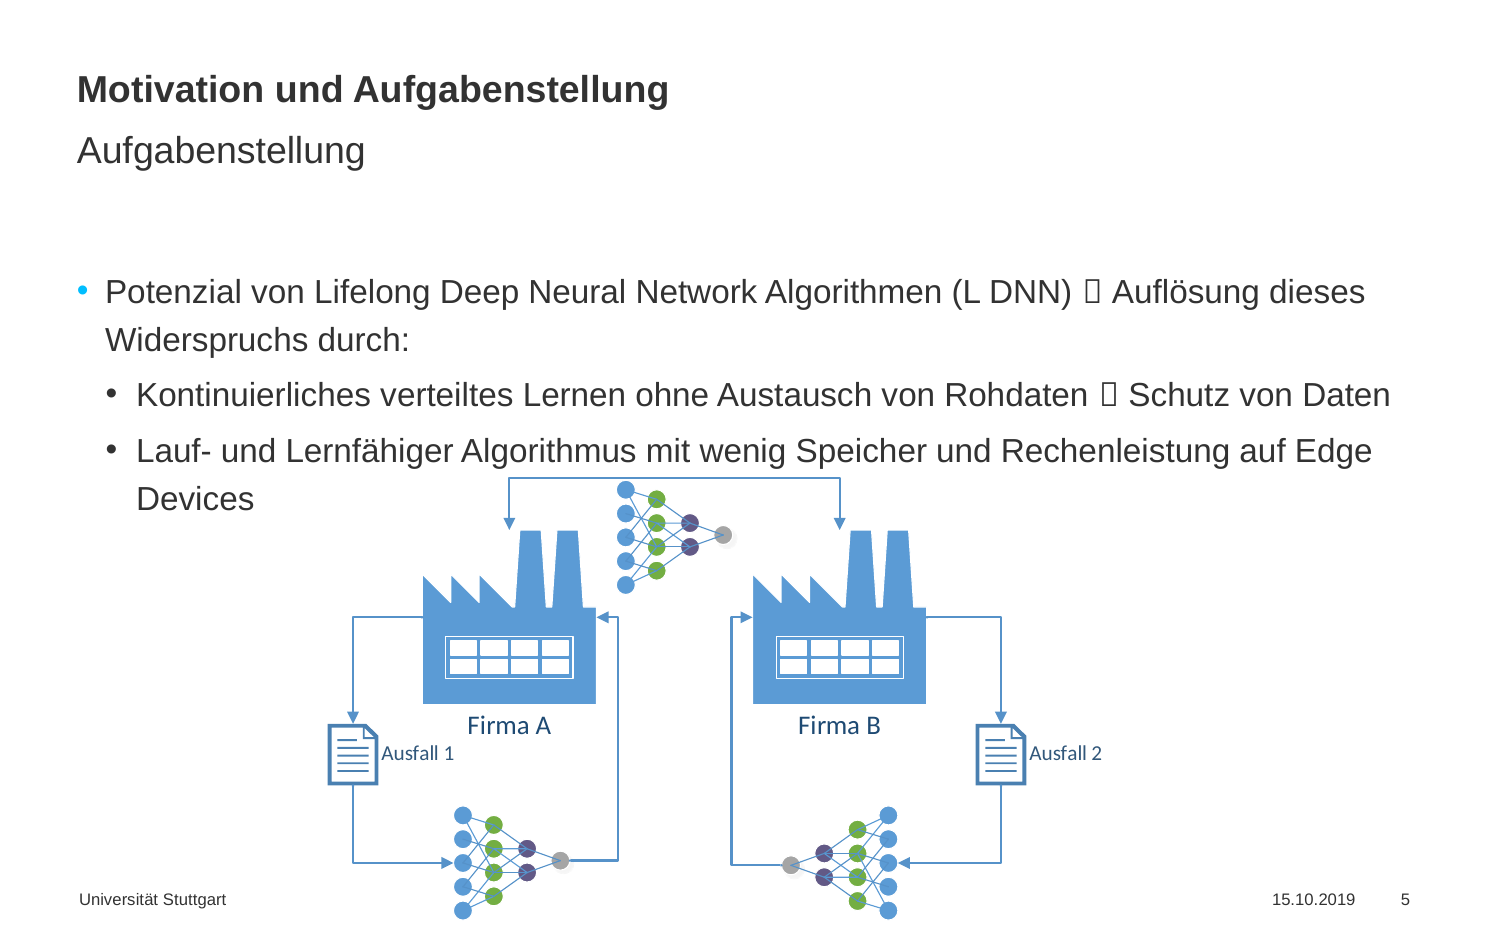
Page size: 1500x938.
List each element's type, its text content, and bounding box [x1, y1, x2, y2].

footer Universität Stuttgart [79, 888, 325, 910]
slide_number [1272, 888, 1360, 910]
list Potenzial von Lifelong Deep Neural Network Algorithmen (L DNN)  Auflösung dieses Widerspruchs durch: Kontinuierliches verteiltes Lernen ohne Austausch von Rohdaten  Schutz von Daten Lauf- und Lernfähiger Algorithmus mit wenig Speicher und Rechenleistung auf Edge Devices [76, 261, 1424, 835]
slide_number 5 [1400, 888, 1438, 910]
picture [325, 475, 1113, 922]
list Aufgabenstellung [76, 117, 1424, 163]
title Motivation und Aufgabenstellung [76, 64, 1424, 111]
